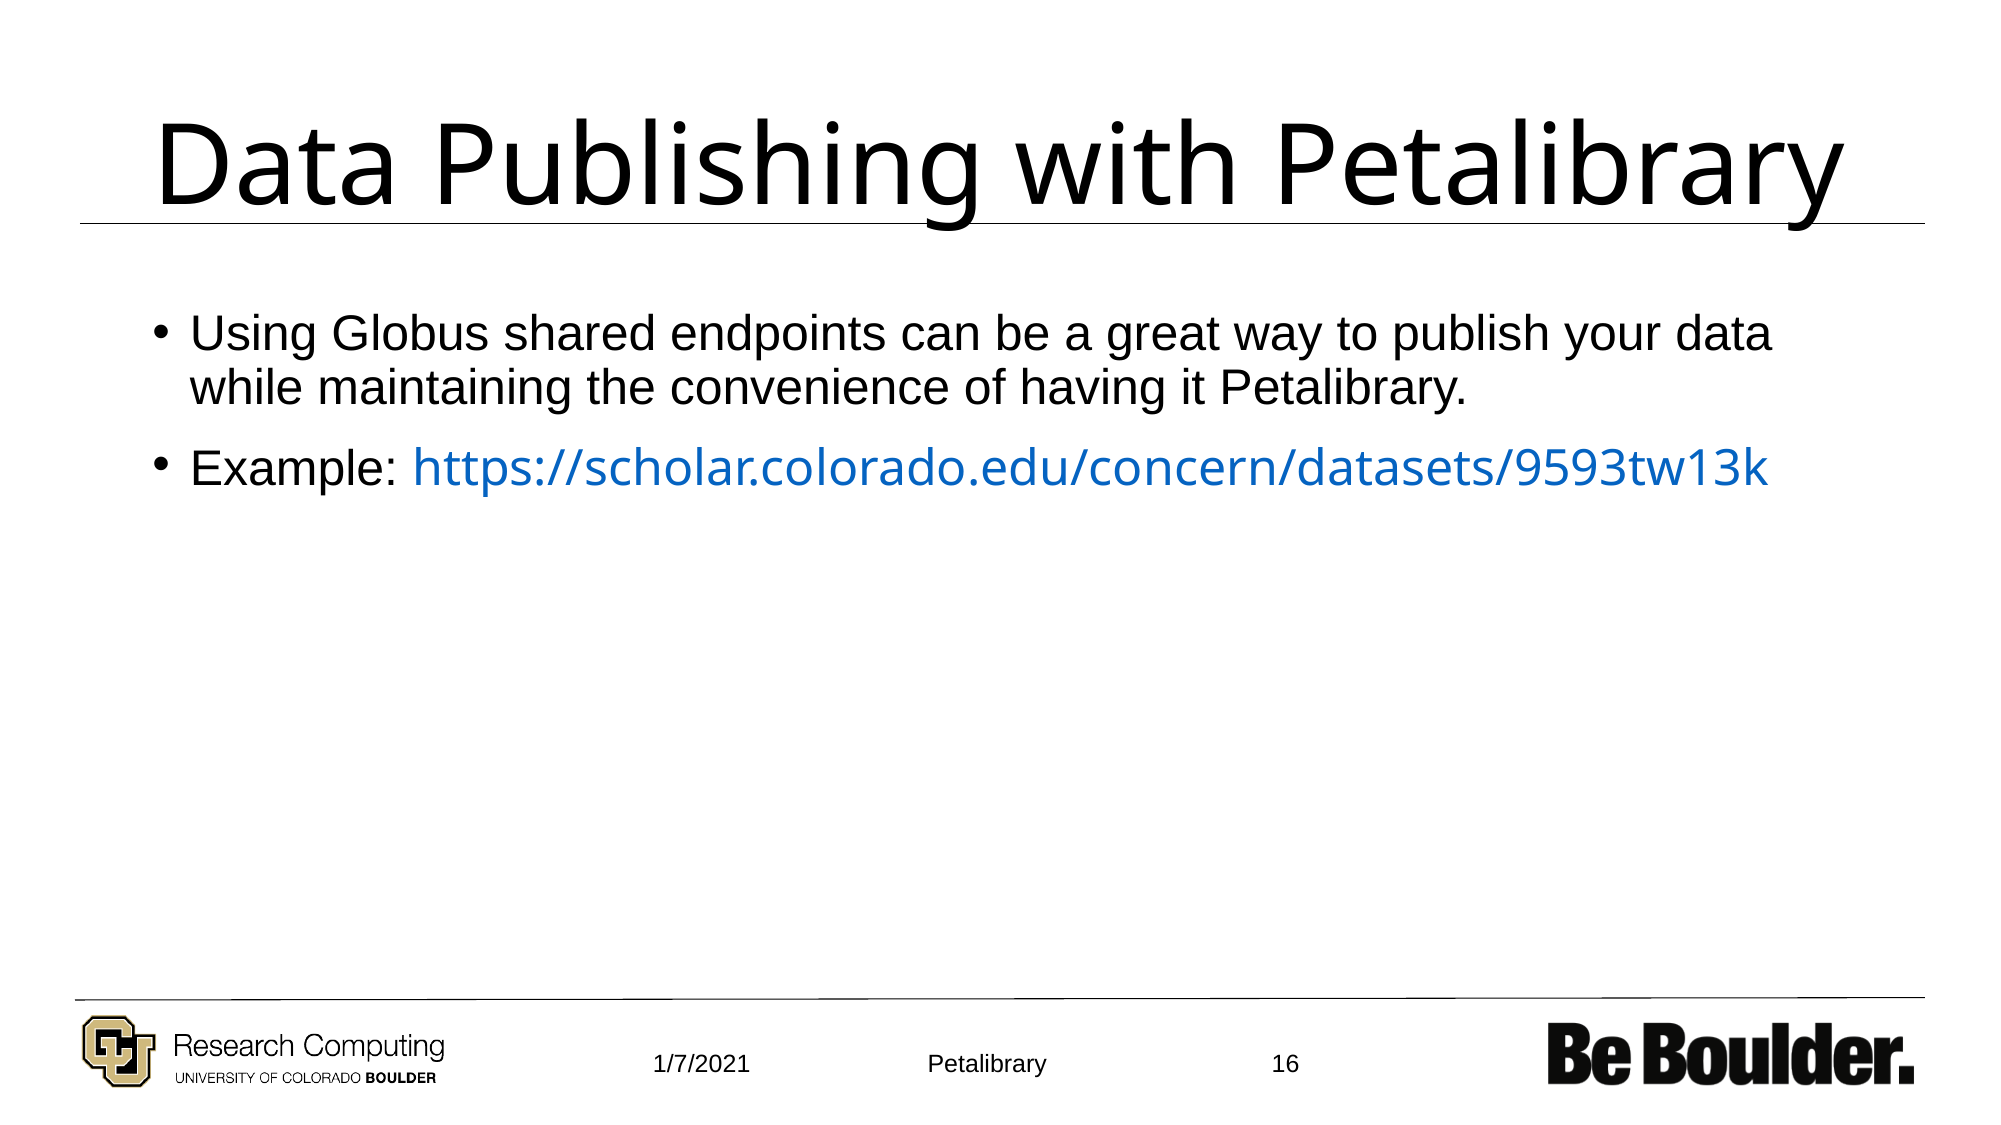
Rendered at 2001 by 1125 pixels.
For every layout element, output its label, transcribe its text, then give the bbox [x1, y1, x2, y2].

picture [81, 1015, 444, 1088]
footer Petalibrary [772, 1032, 1202, 1093]
title Data Publishing with Petalibrary [137, 59, 1863, 278]
slide_number 16 [1202, 1032, 1315, 1093]
picture [1524, 1015, 1938, 1088]
list Using Globus shared endpoints can be a great way to publish your data while maintaining the convenience of having it Petalibrary. Example: https://scholar.colorado.edu/concern/datasets/9593tw13k [137, 299, 1863, 983]
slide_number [637, 1032, 772, 1093]
